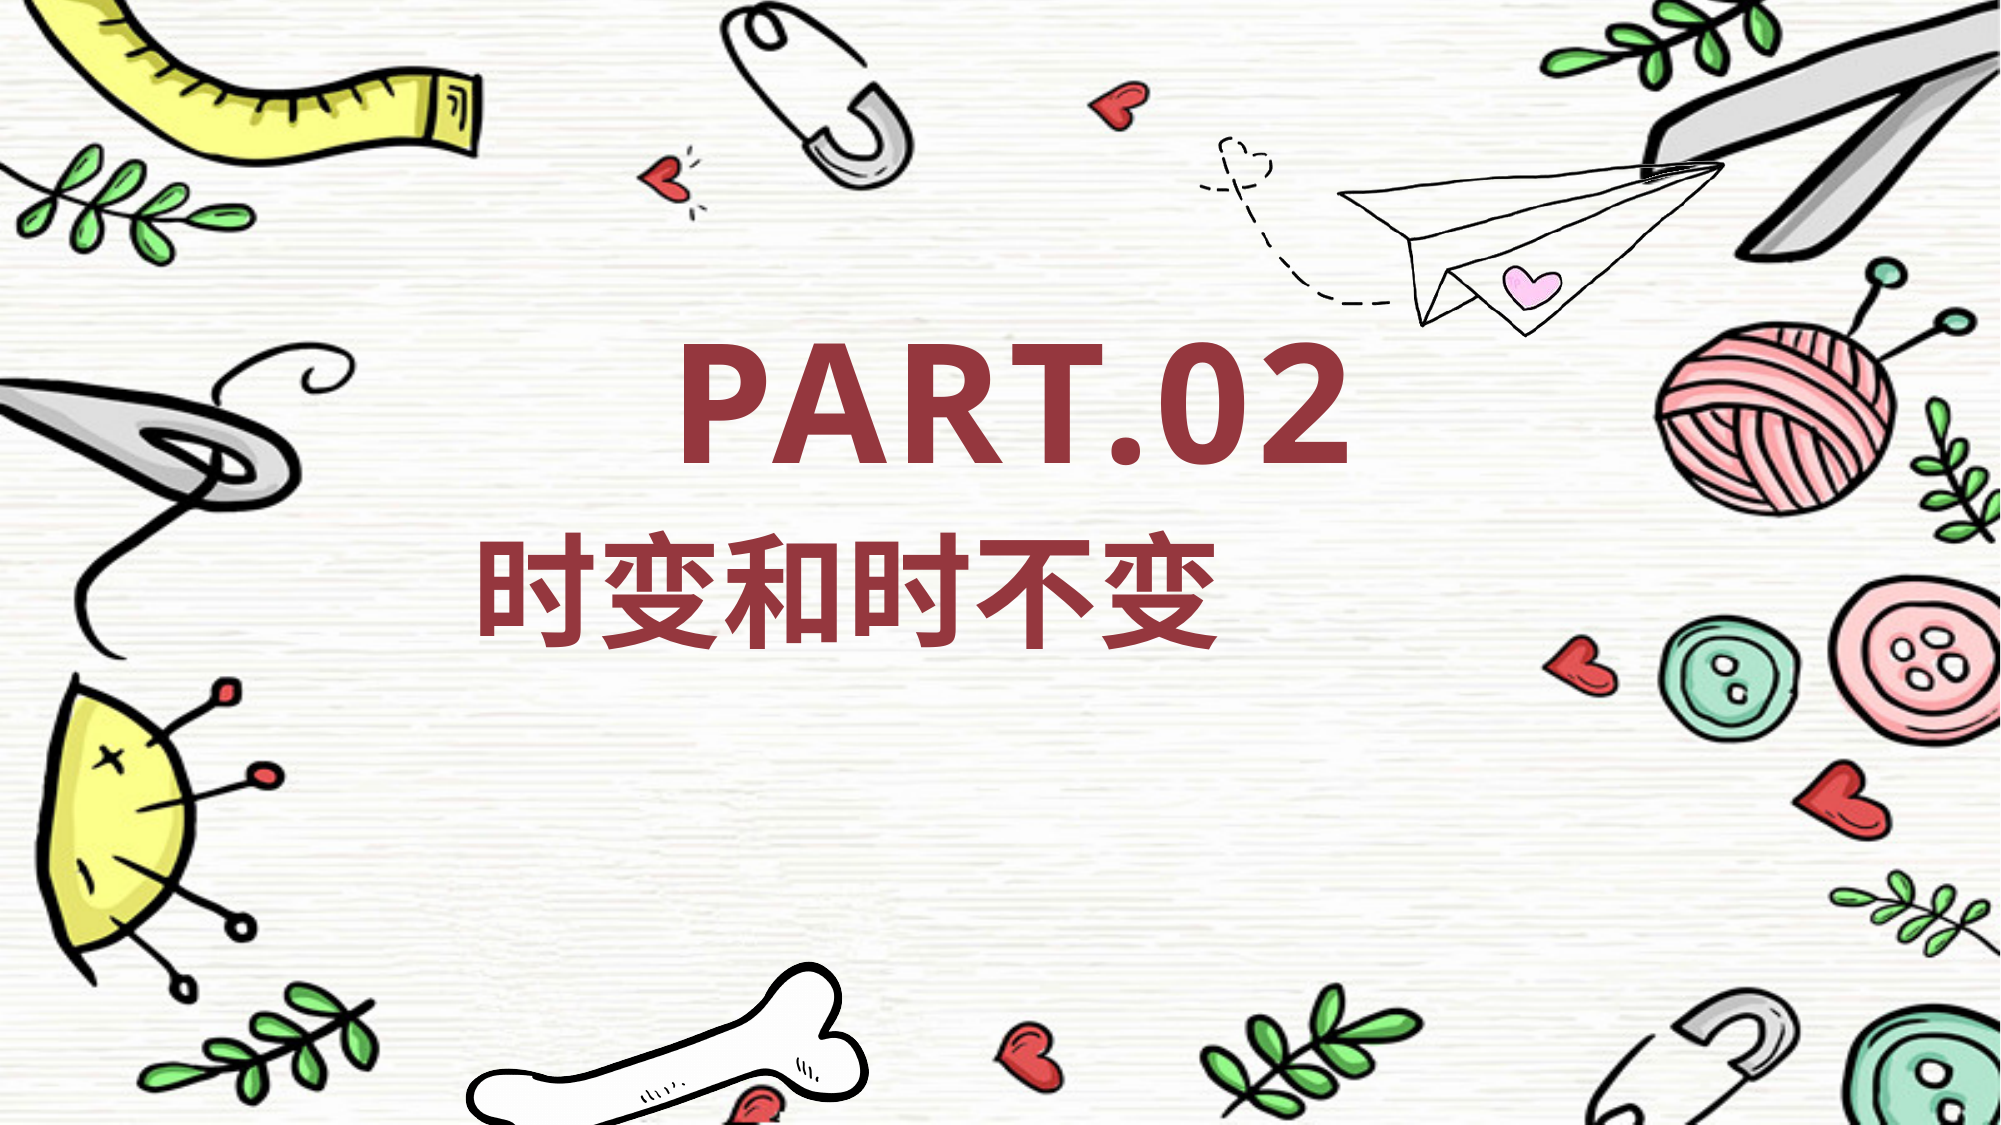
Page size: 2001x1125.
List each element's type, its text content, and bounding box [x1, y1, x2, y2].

text_box 时变和时不变 [457, 506, 1616, 672]
picture [0, 0, 2001, 1125]
text_box PART.02 [612, 289, 1410, 505]
